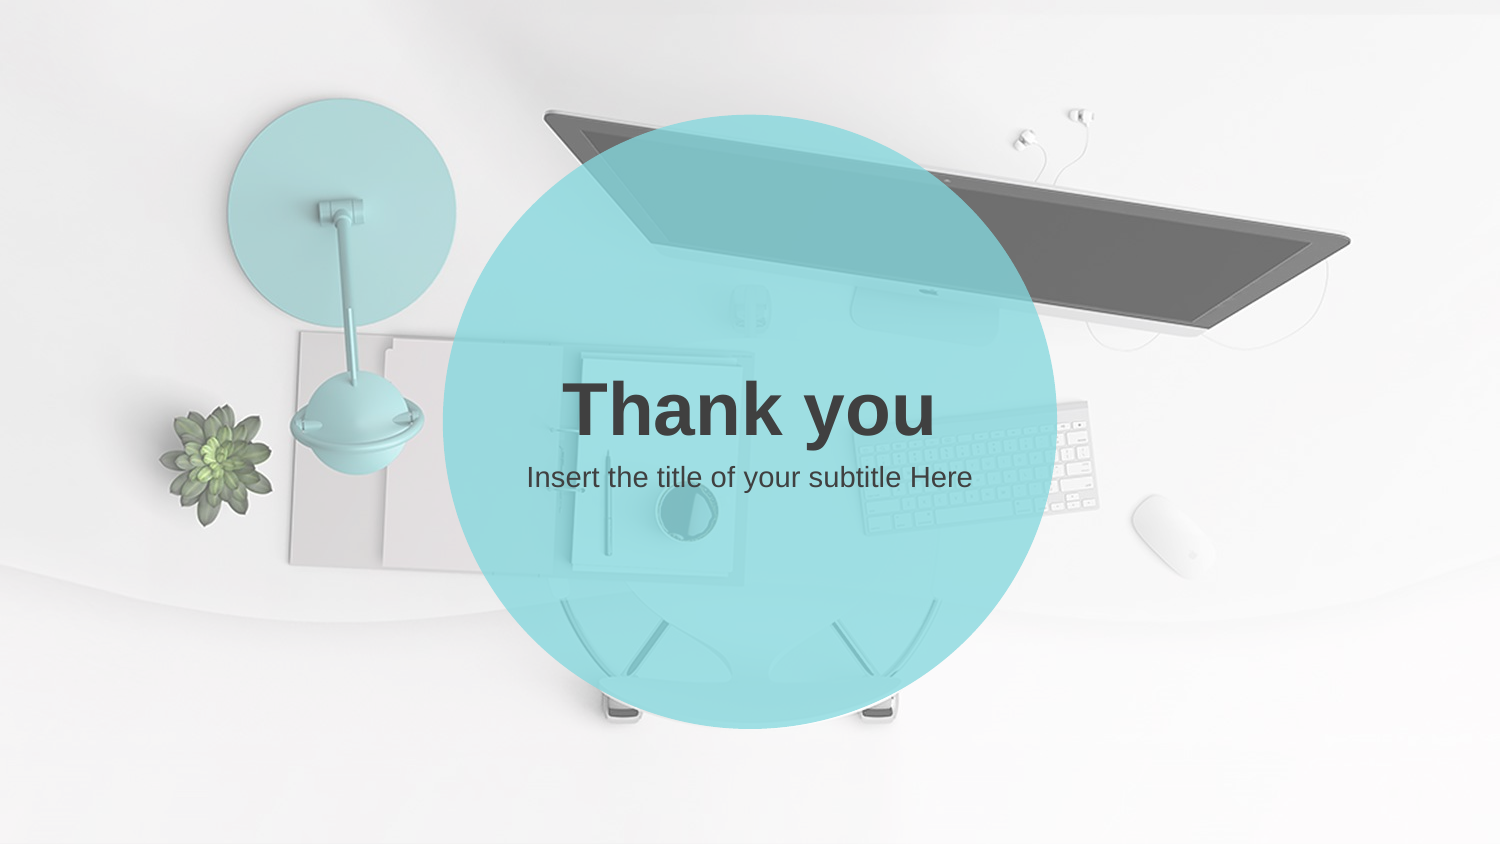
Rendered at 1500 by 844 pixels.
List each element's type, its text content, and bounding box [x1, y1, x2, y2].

list Thank you [442, 357, 1058, 452]
list Insert the title of your subtitle Here [442, 452, 1058, 500]
